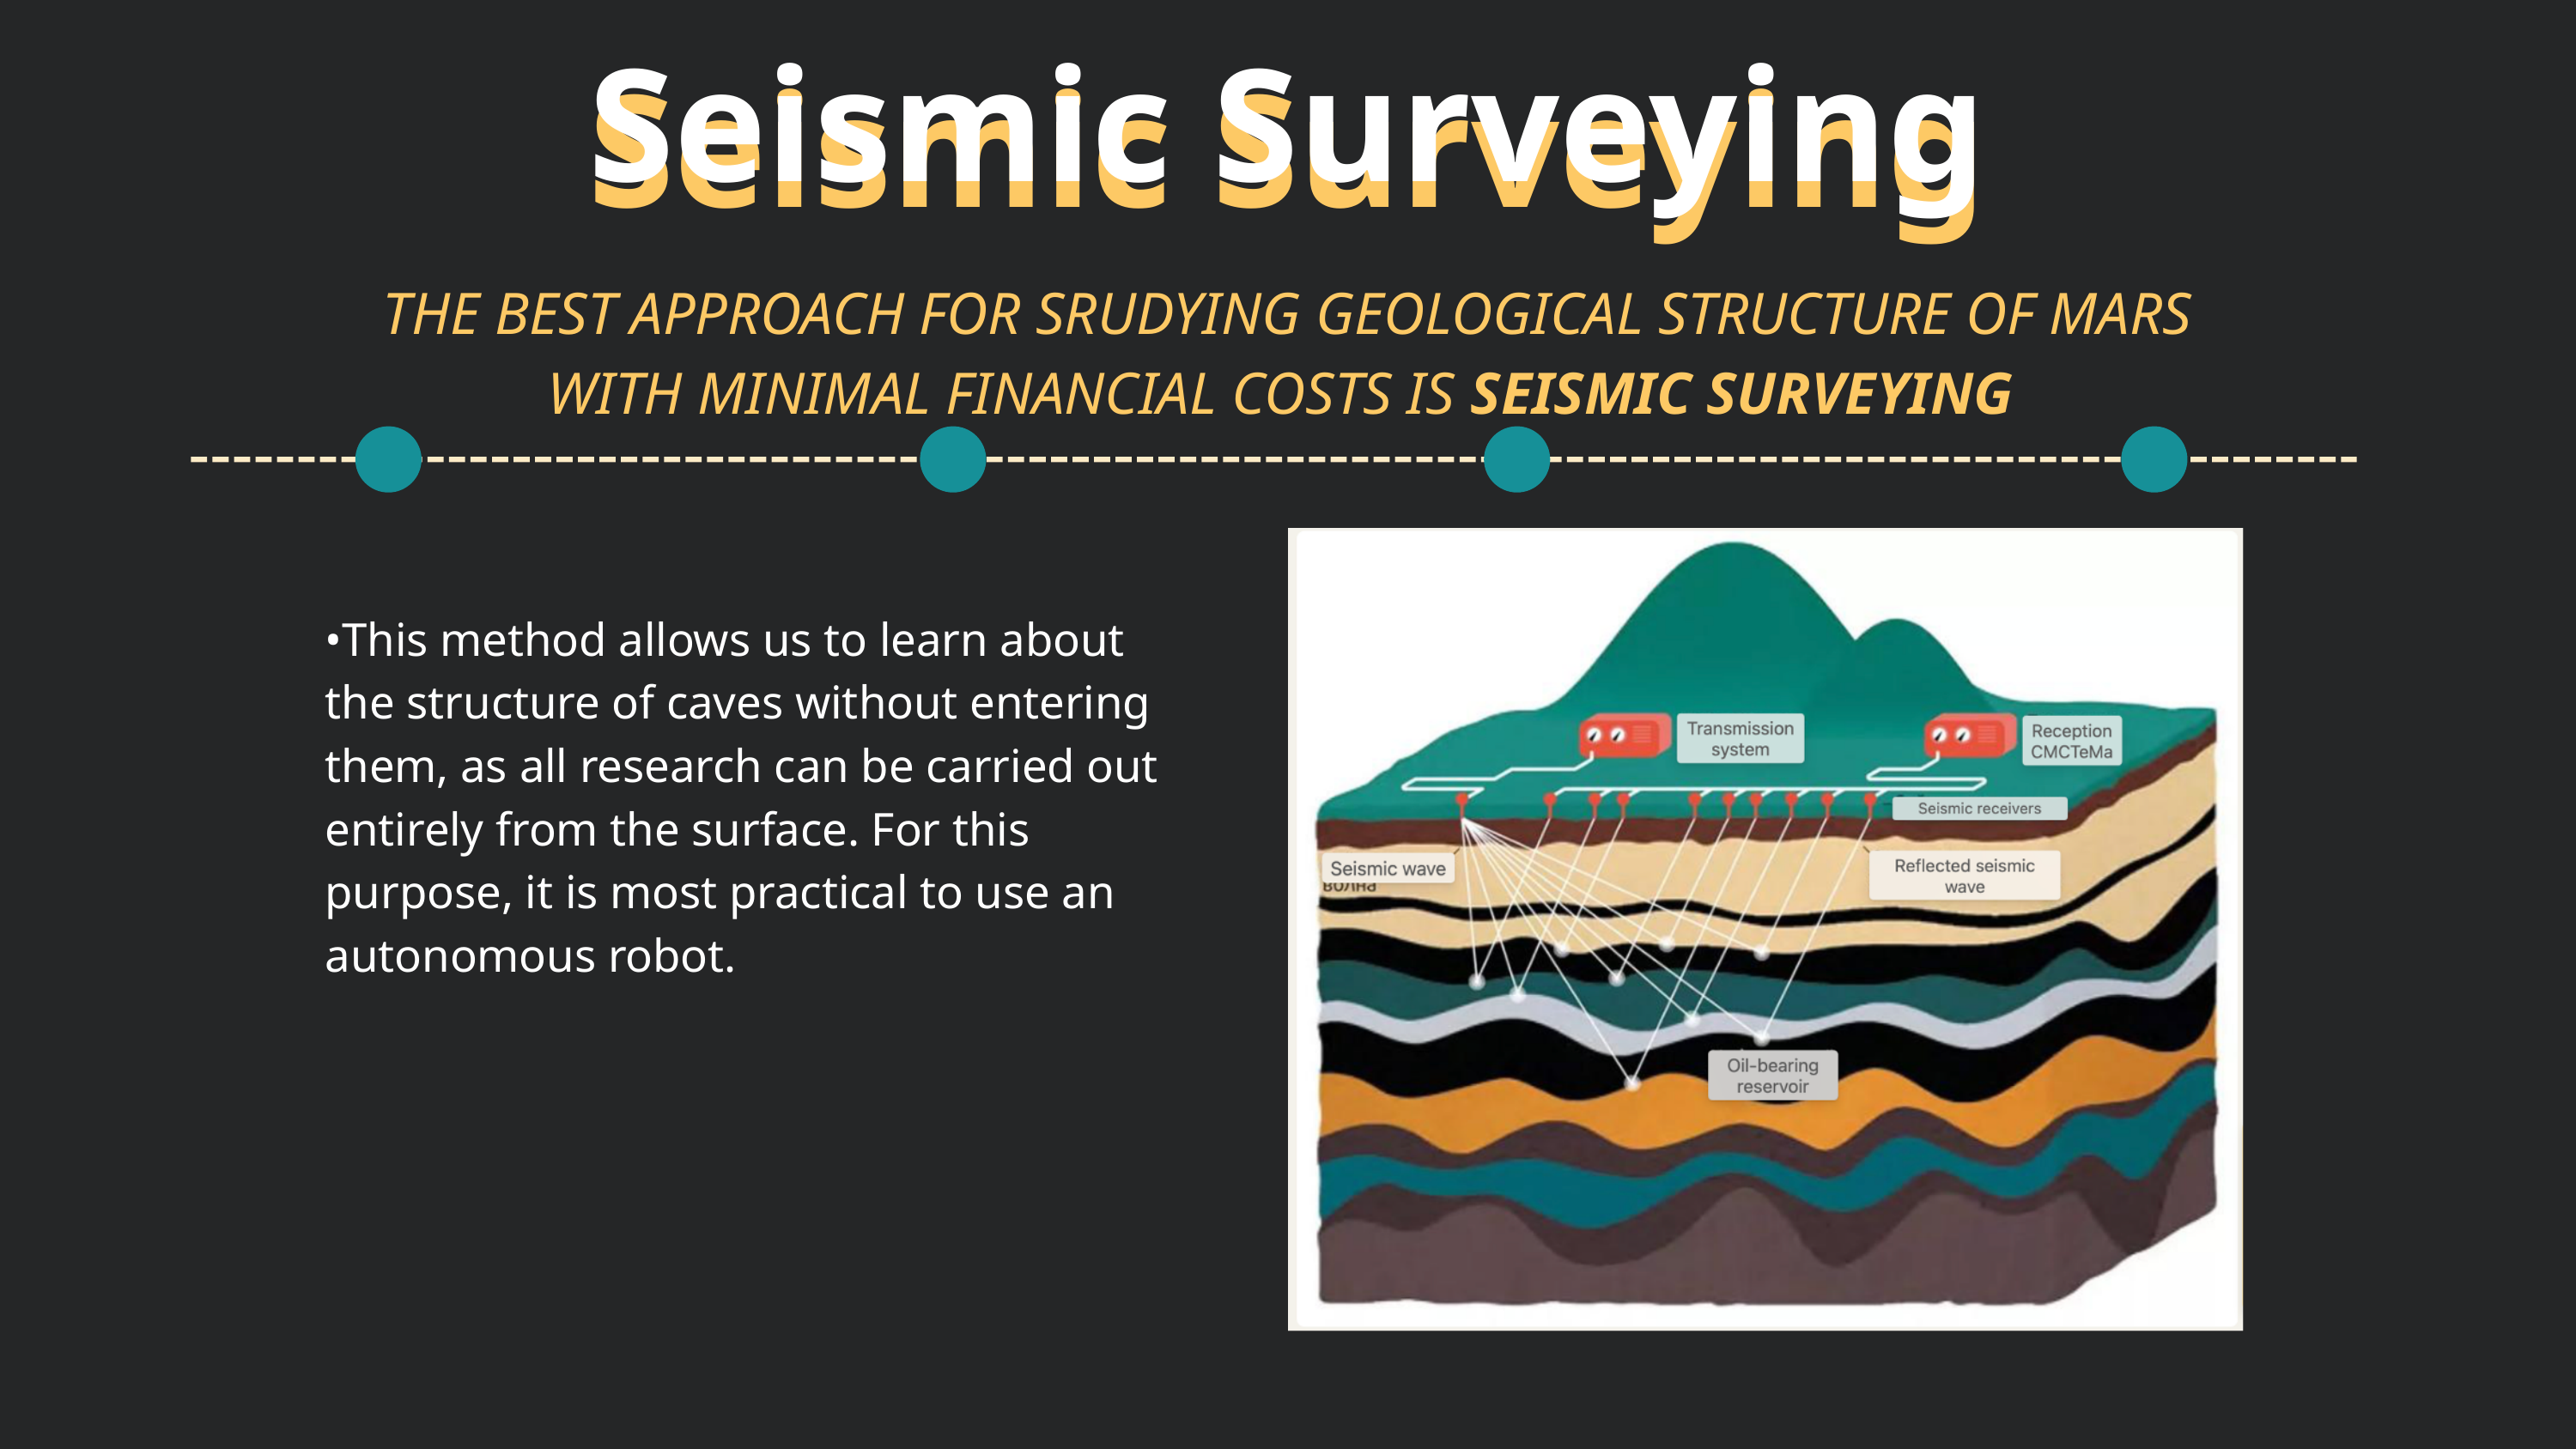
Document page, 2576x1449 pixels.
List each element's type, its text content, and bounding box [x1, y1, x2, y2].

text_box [1483, 426, 1551, 493]
text_box •This method allows us to learn about the structure of caves without entering them, as all research can be carried out entirely from the surface. For this purpose, it is most practical to use an autonomous robot. [325, 602, 1162, 981]
text_box Seismic Surveying [144, 30, 2432, 213]
text_box [1287, 528, 2245, 1332]
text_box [2121, 426, 2188, 493]
text_box Seismic Surveying [144, 213, 2432, 239]
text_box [355, 426, 422, 493]
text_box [920, 426, 987, 493]
text_box THE BEST APPROACH FOR SRUDYING GEOLOGICAL STRUCTURE OF MARS WITH MINIMAL FINANCIAL COSTS IS SEISMIC SURVEYING [325, 265, 2251, 427]
